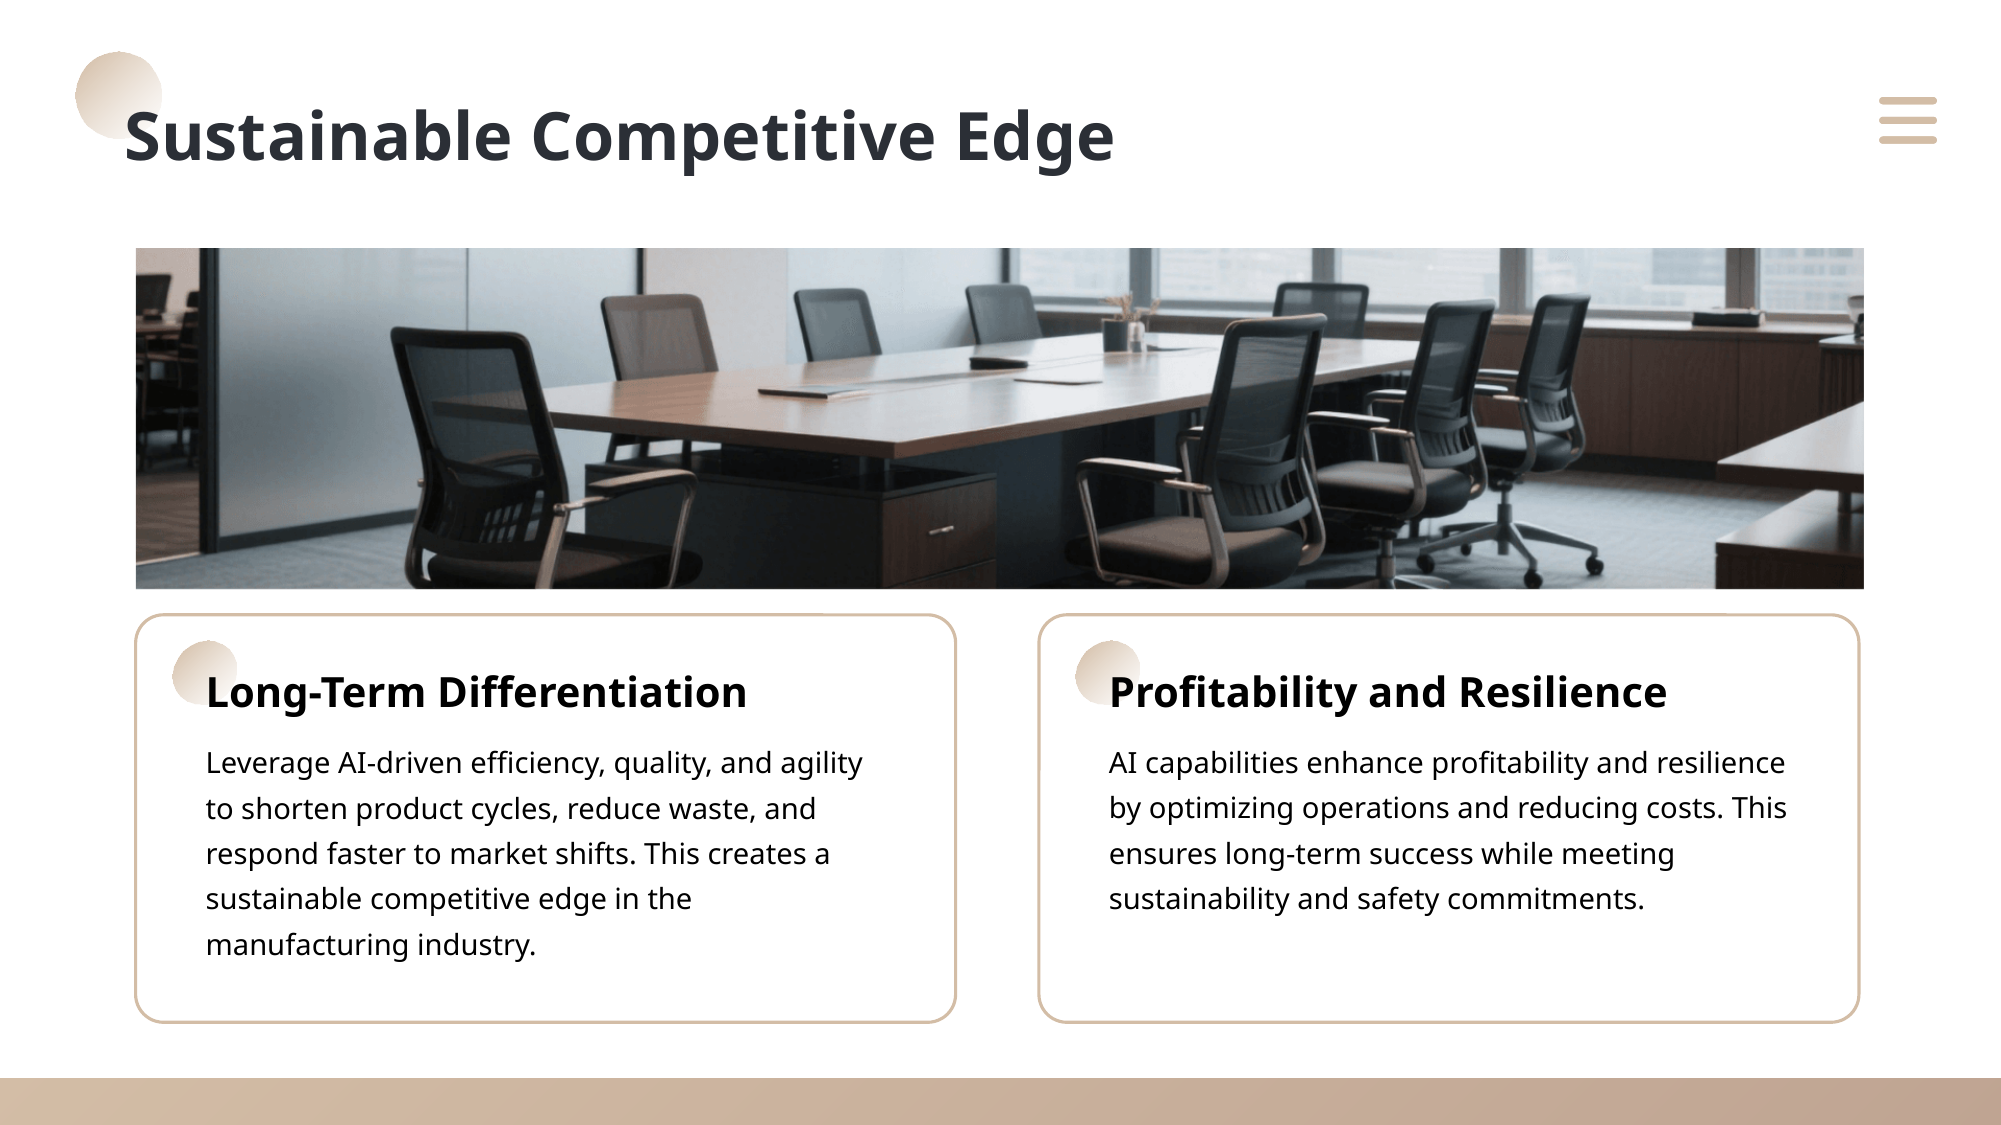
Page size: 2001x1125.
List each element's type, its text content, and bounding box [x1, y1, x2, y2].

text_box [1038, 614, 1859, 1023]
text_box [1879, 97, 1937, 105]
text_box [1062, 627, 1141, 706]
text_box [1879, 136, 1937, 144]
text_box [0, 1078, 2000, 1125]
picture [135, 248, 1865, 590]
text_box Long-Term Differentiation [190, 658, 910, 724]
text_box AI capabilities enhance profitability and resilience by optimizing operations and reducing costs. This ensures long-term success while meeting sustainability and safety commitments. [1093, 726, 1813, 924]
text_box [159, 627, 237, 706]
text_box [1879, 116, 1937, 124]
text_box Profitability and Resilience [1093, 658, 1813, 724]
text_box Leverage AI-driven efficiency, quality, and agility to shorten product cycles, reduce waste, and respond faster to market shifts. This creates a sustainable competitive edge in the manufacturing industry. [190, 726, 910, 969]
text_box [135, 614, 956, 1023]
text_box [57, 33, 170, 147]
text_box Sustainable Competitive Edge [109, 85, 1139, 181]
